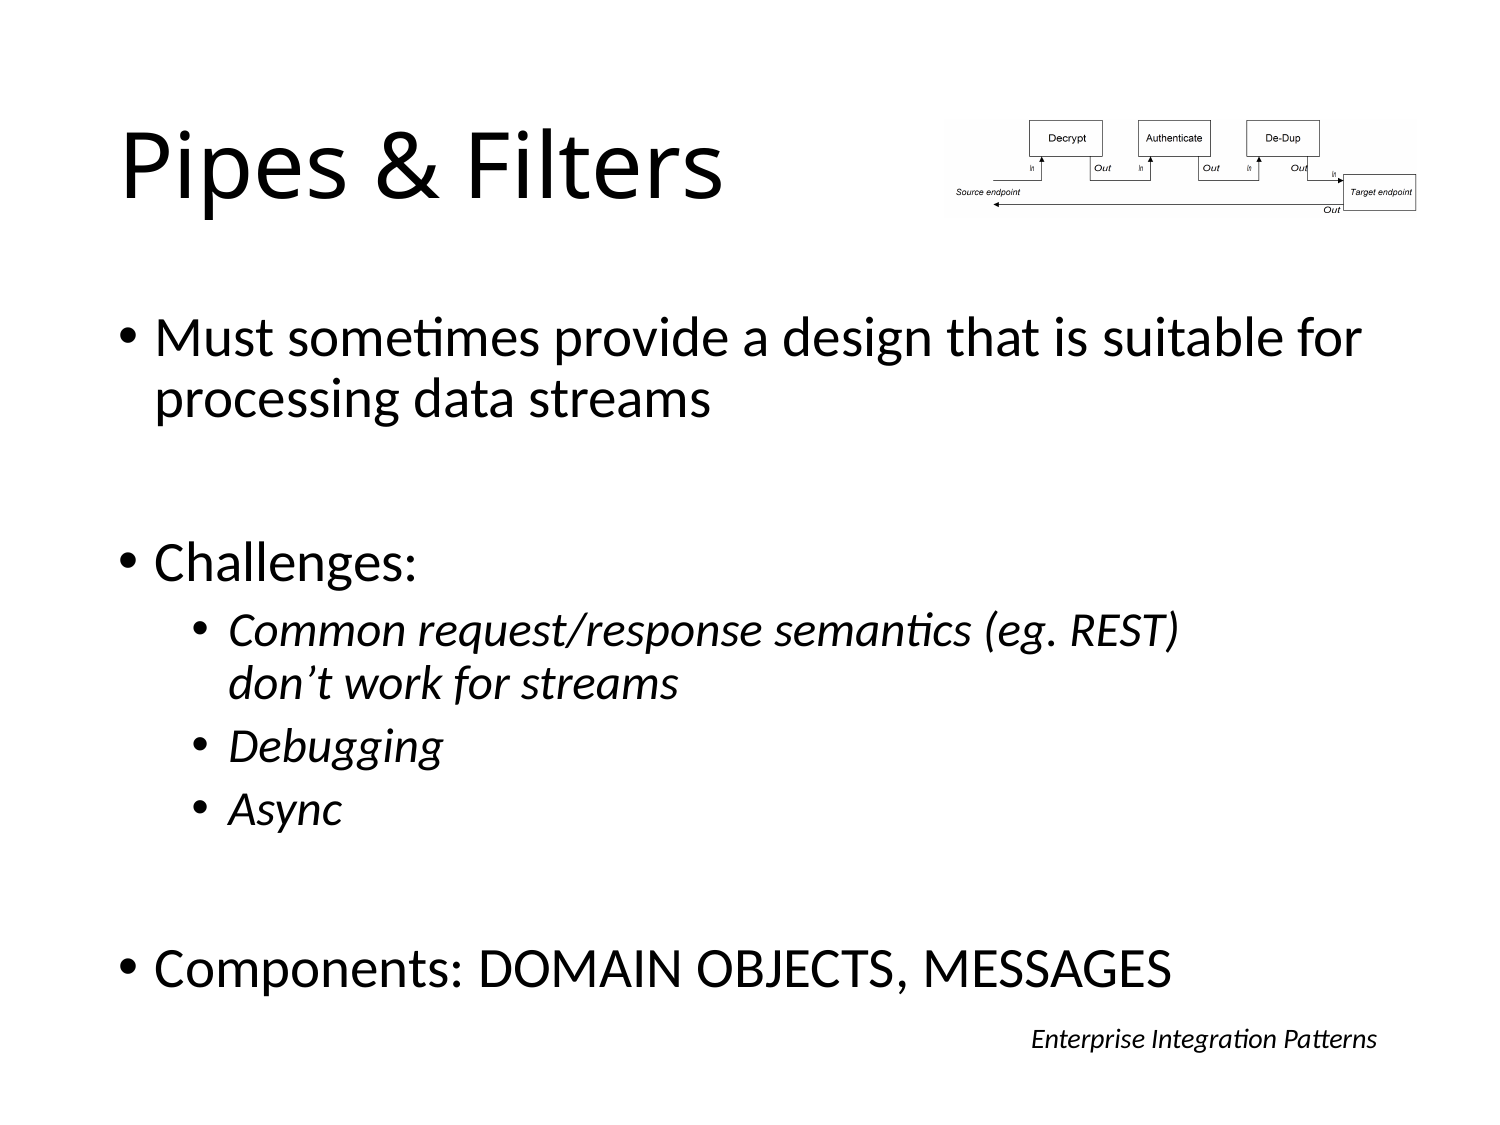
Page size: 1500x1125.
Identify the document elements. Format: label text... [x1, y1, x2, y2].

title Pipes & Filters [103, 59, 1397, 278]
text_box Enterprise Integration Patterns [1016, 1013, 1393, 1062]
picture [944, 119, 1417, 219]
list Must sometimes provide a design that is suitable for processing data streams Challenges: Common request/response semantics (eg. REST) don’t work for streams Debugging Async Components: Domain Objects, Messages [103, 299, 1397, 1014]
